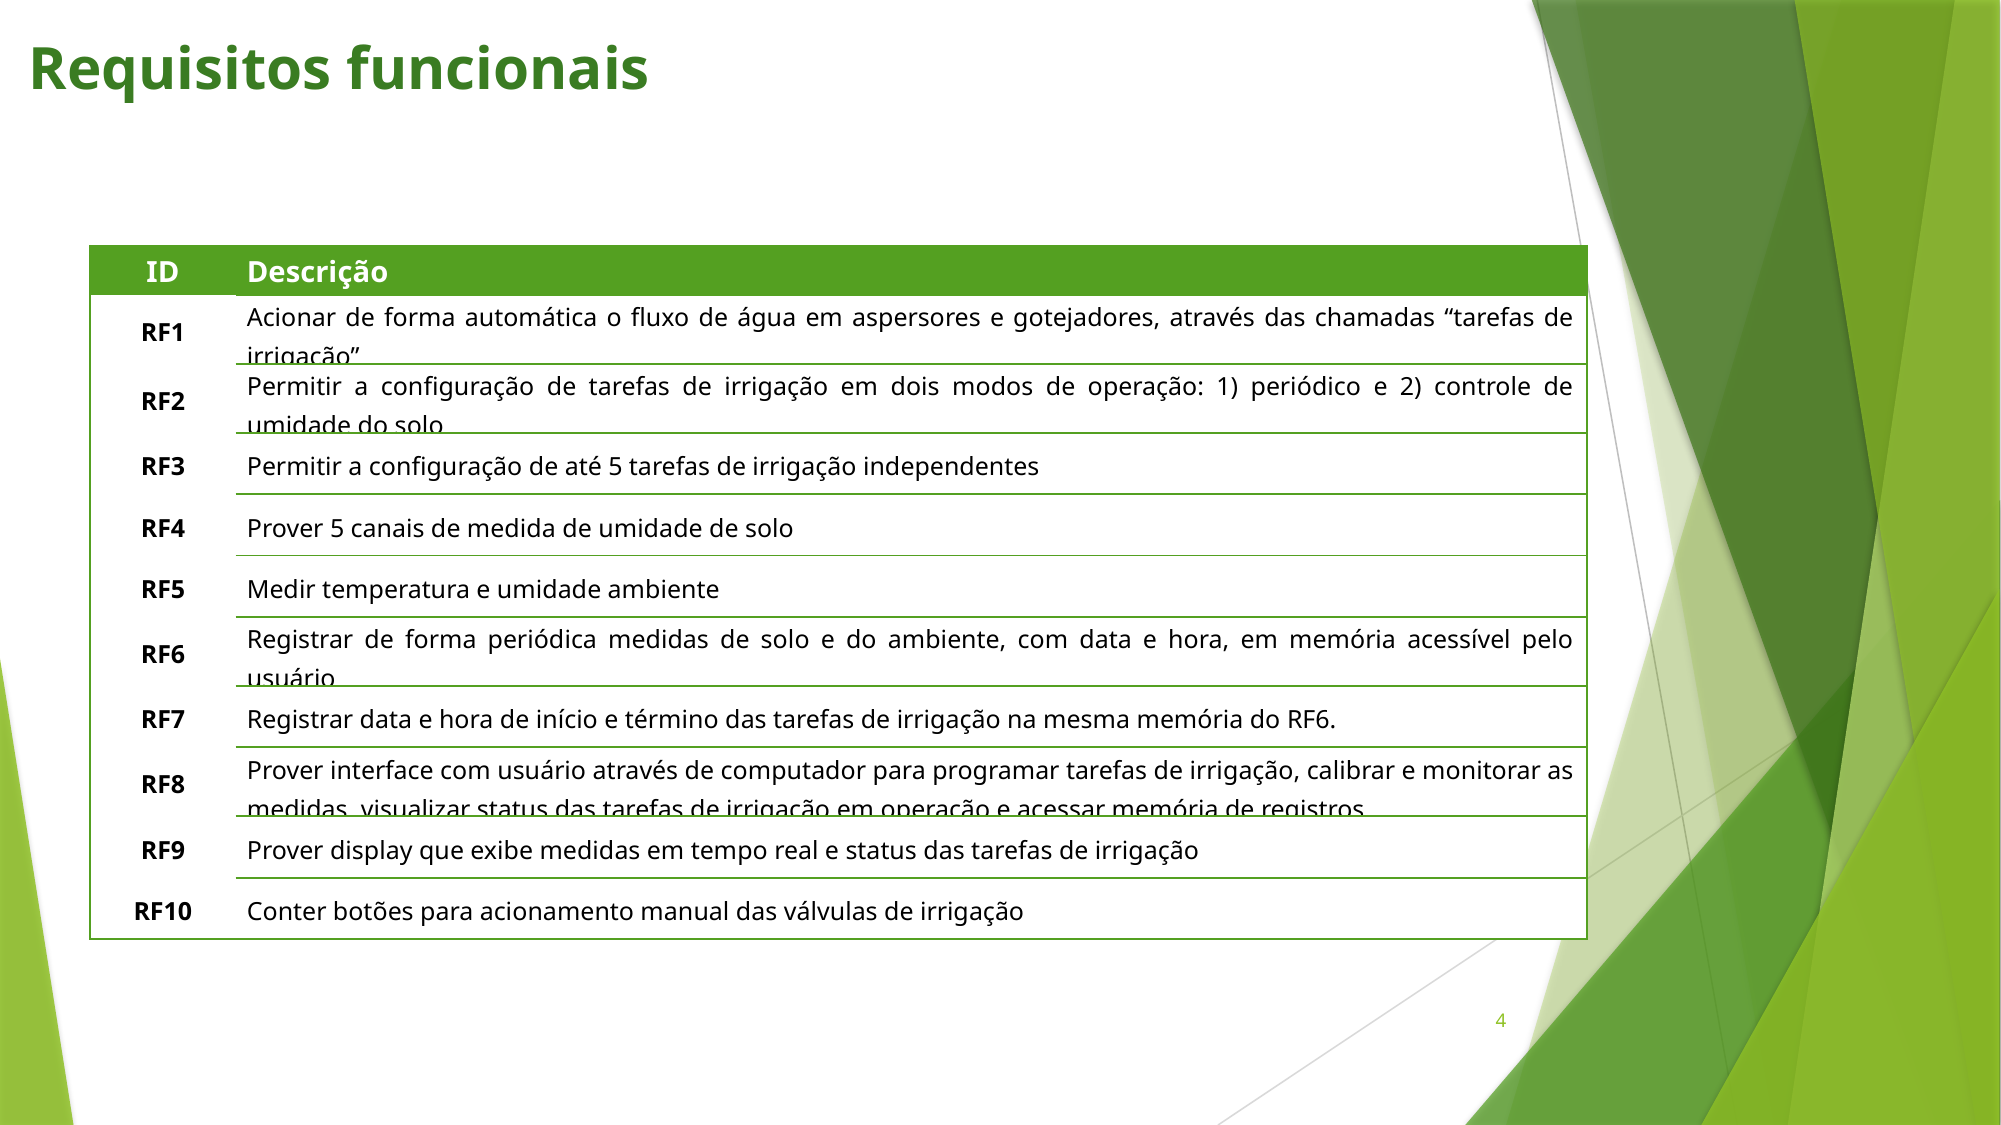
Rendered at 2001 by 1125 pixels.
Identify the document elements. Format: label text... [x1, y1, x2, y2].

table_cell Prover 5 canais de medida de umidade de solo [236, 495, 1586, 555]
table_cell RF10 [91, 878, 236, 938]
table_cell Acionar de forma automática o fluxo de água em aspersores e gotejadores, através das chamadas “tarefas de irrigação” [236, 296, 1586, 363]
table_cell Prover display que exibe medidas em tempo real e status das tarefas de irrigação [236, 817, 1586, 877]
table_cell RF4 [91, 494, 236, 556]
table_cell RF8 [91, 747, 236, 816]
table_cell RF5 [91, 556, 236, 617]
table_cell RF9 [91, 816, 236, 878]
table_cell Registrar de forma periódica medidas de solo e do ambiente, com data e hora, em memória acessível pelo usuário [236, 618, 1586, 685]
table_cell Conter botões para acionamento manual das válvulas de irrigação [236, 879, 1586, 938]
table_cell Registrar data e hora de início e término das tarefas de irrigação na mesma memória do RF6. [236, 687, 1586, 746]
table_cell RF6 [91, 617, 236, 686]
table_cell RF7 [91, 686, 236, 747]
text_box Requisitos funcionais [13, 13, 956, 109]
table_cell RF2 [91, 364, 236, 433]
table_cell RF3 [91, 433, 236, 494]
table_cell Permitir a configuração de tarefas de irrigação em dois modos de operação: 1) periódico e 2) controle de umidade do solo [236, 365, 1586, 432]
table_cell Prover interface com usuário através de computador para programar tarefas de irrigação, calibrar e monitorar as medidas, visualizar status das tarefas de irrigação em operação e acessar memória de registros. [236, 748, 1586, 815]
table_cell RF1 [91, 295, 236, 364]
table_header ID [91, 247, 236, 295]
slide_number 4 [1409, 991, 1522, 1051]
table_cell Medir temperatura e umidade ambiente [236, 556, 1586, 616]
table_header Descrição [236, 247, 1586, 294]
table_cell Permitir a configuração de até 5 tarefas de irrigação independentes [236, 434, 1586, 493]
